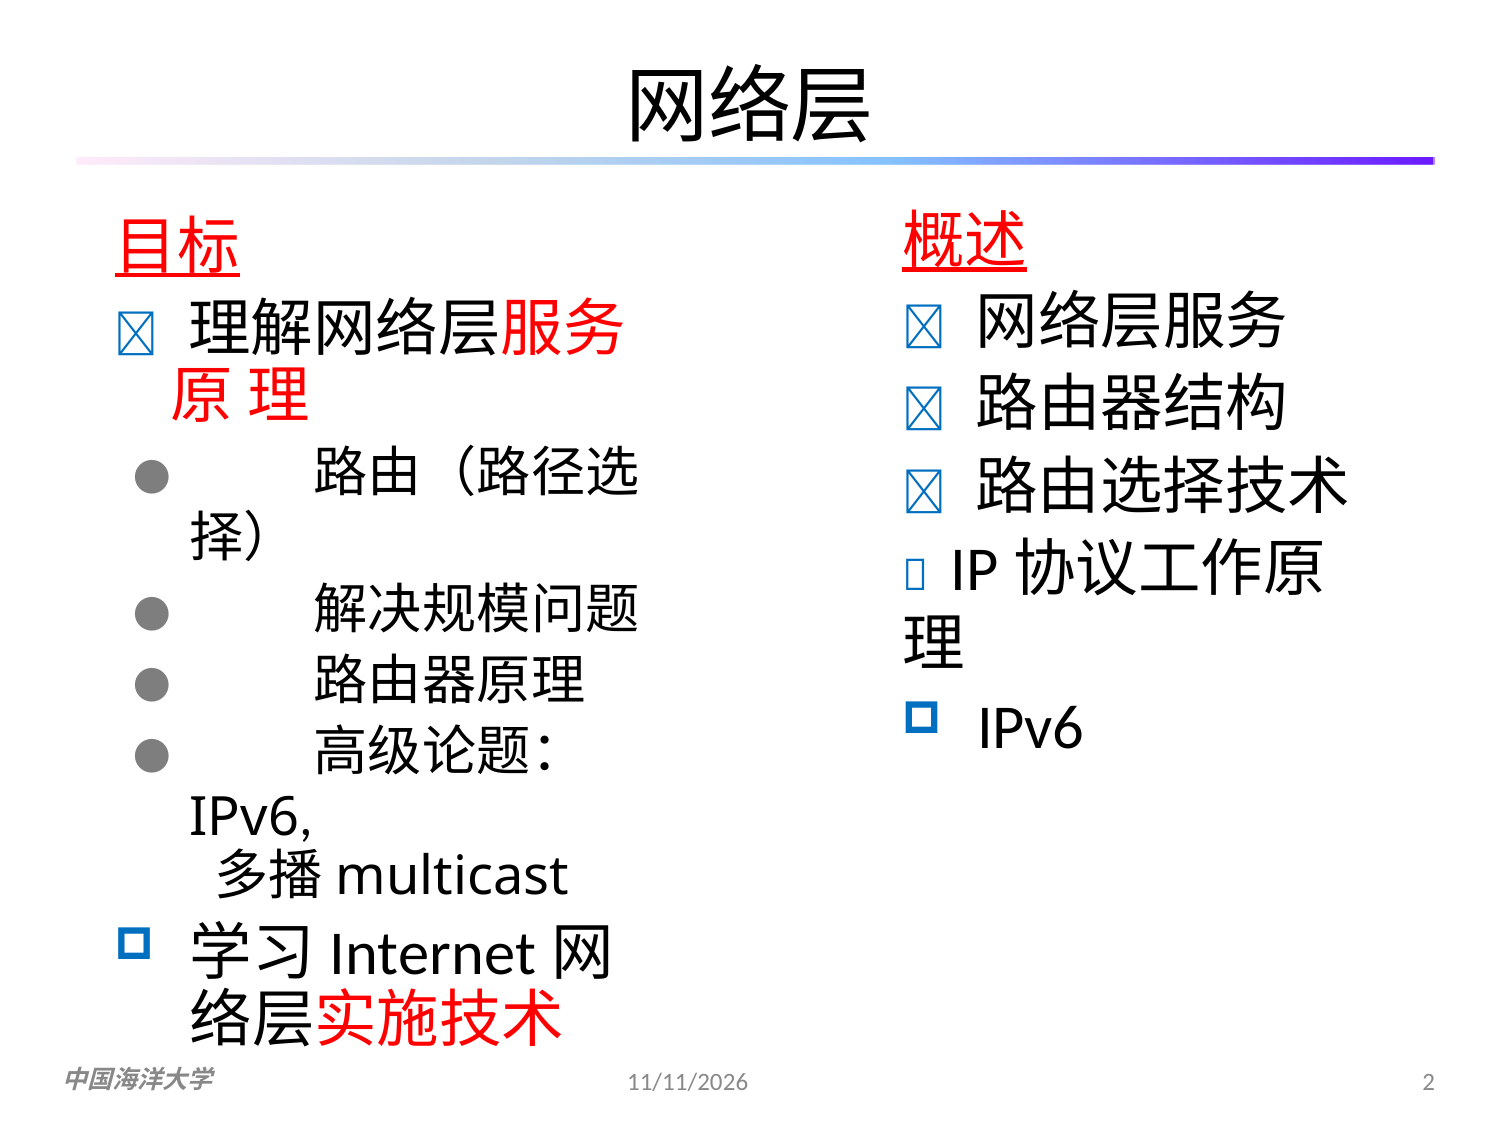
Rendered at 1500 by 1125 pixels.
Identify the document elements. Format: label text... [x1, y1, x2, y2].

text_box 概述  网络层服务  路由器结构  路由选择技术  IP协议工作原理 IPv6 [899, 199, 1384, 692]
text_box 目标  理解网络层服务原 理 ● 路由（路径选择） ● 解决规模问题 ● 路由器原理 ● 高级论题：IPv6, 多播multicast 学习Internet网络层实施技术 [112, 205, 674, 928]
picture [76, 156, 1435, 165]
title 网络层 [75, 45, 1425, 163]
